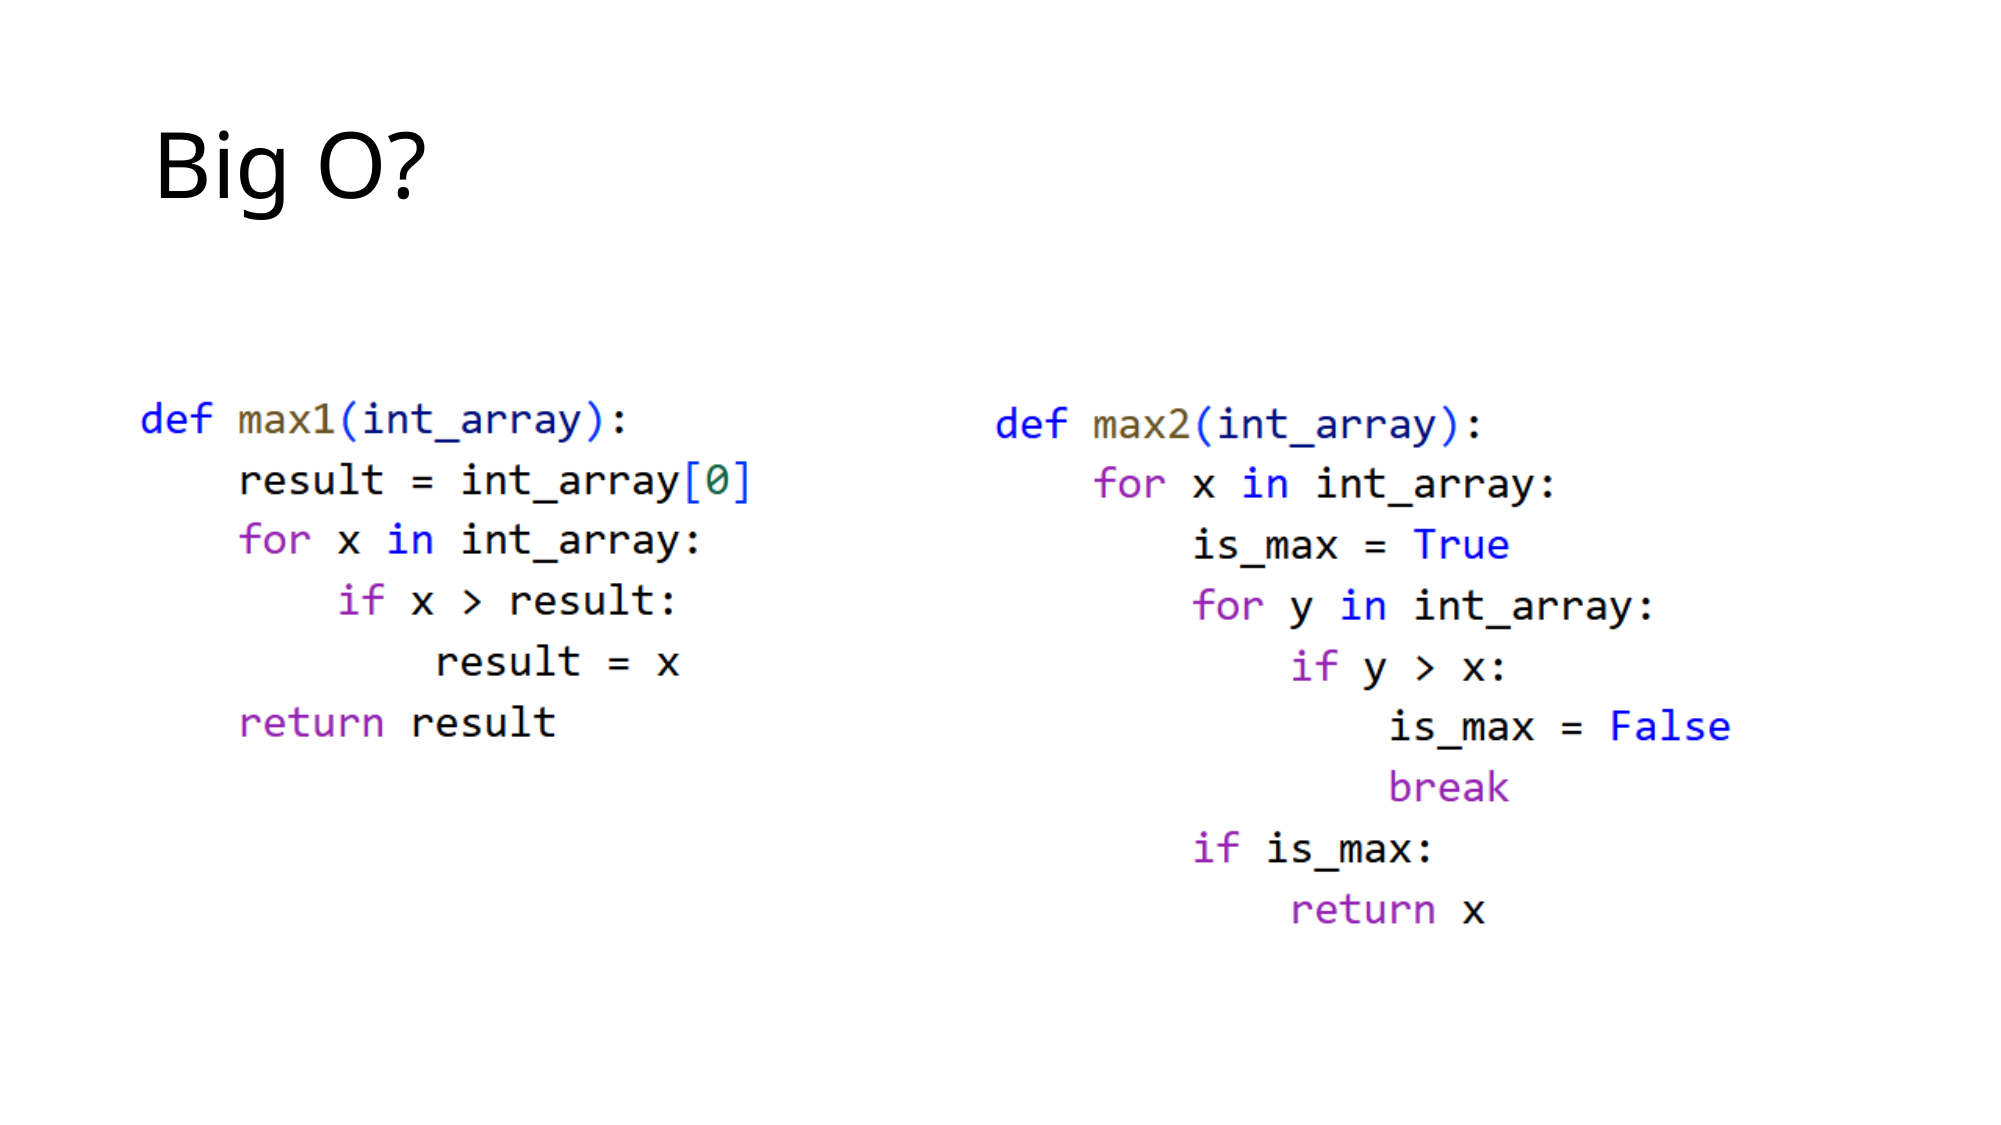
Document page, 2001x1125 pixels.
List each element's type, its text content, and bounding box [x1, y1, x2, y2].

title Big O? [137, 59, 1863, 278]
picture [964, 393, 1788, 956]
picture [121, 373, 773, 752]
